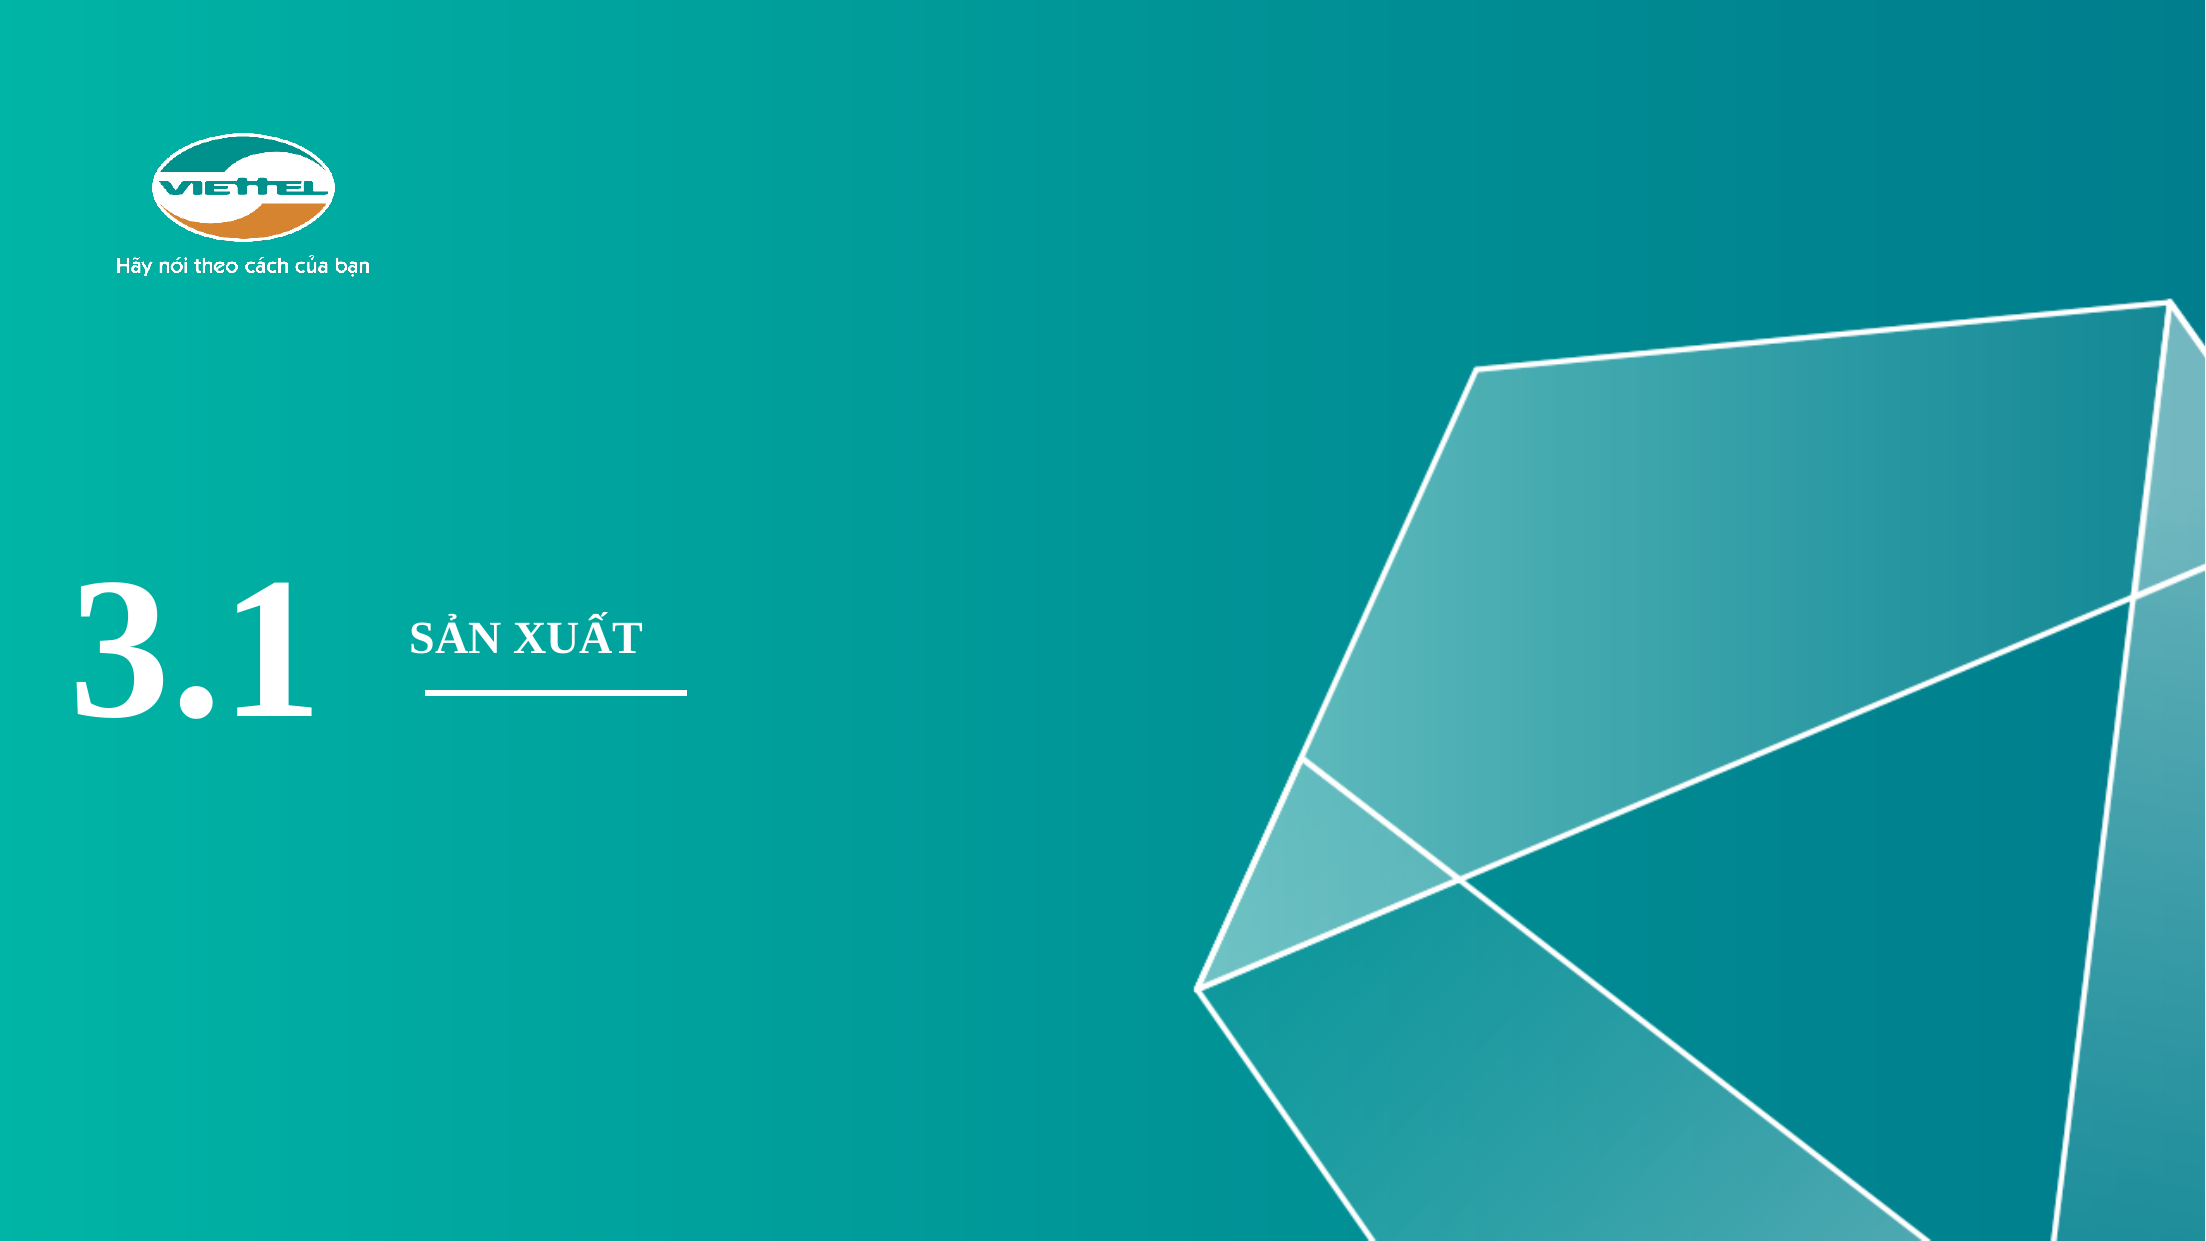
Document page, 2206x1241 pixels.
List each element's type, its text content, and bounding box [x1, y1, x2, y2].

picture [0, 0, 2206, 1241]
text_box SảN xuất [394, 600, 1079, 670]
text_box 3.1 [55, 506, 438, 764]
